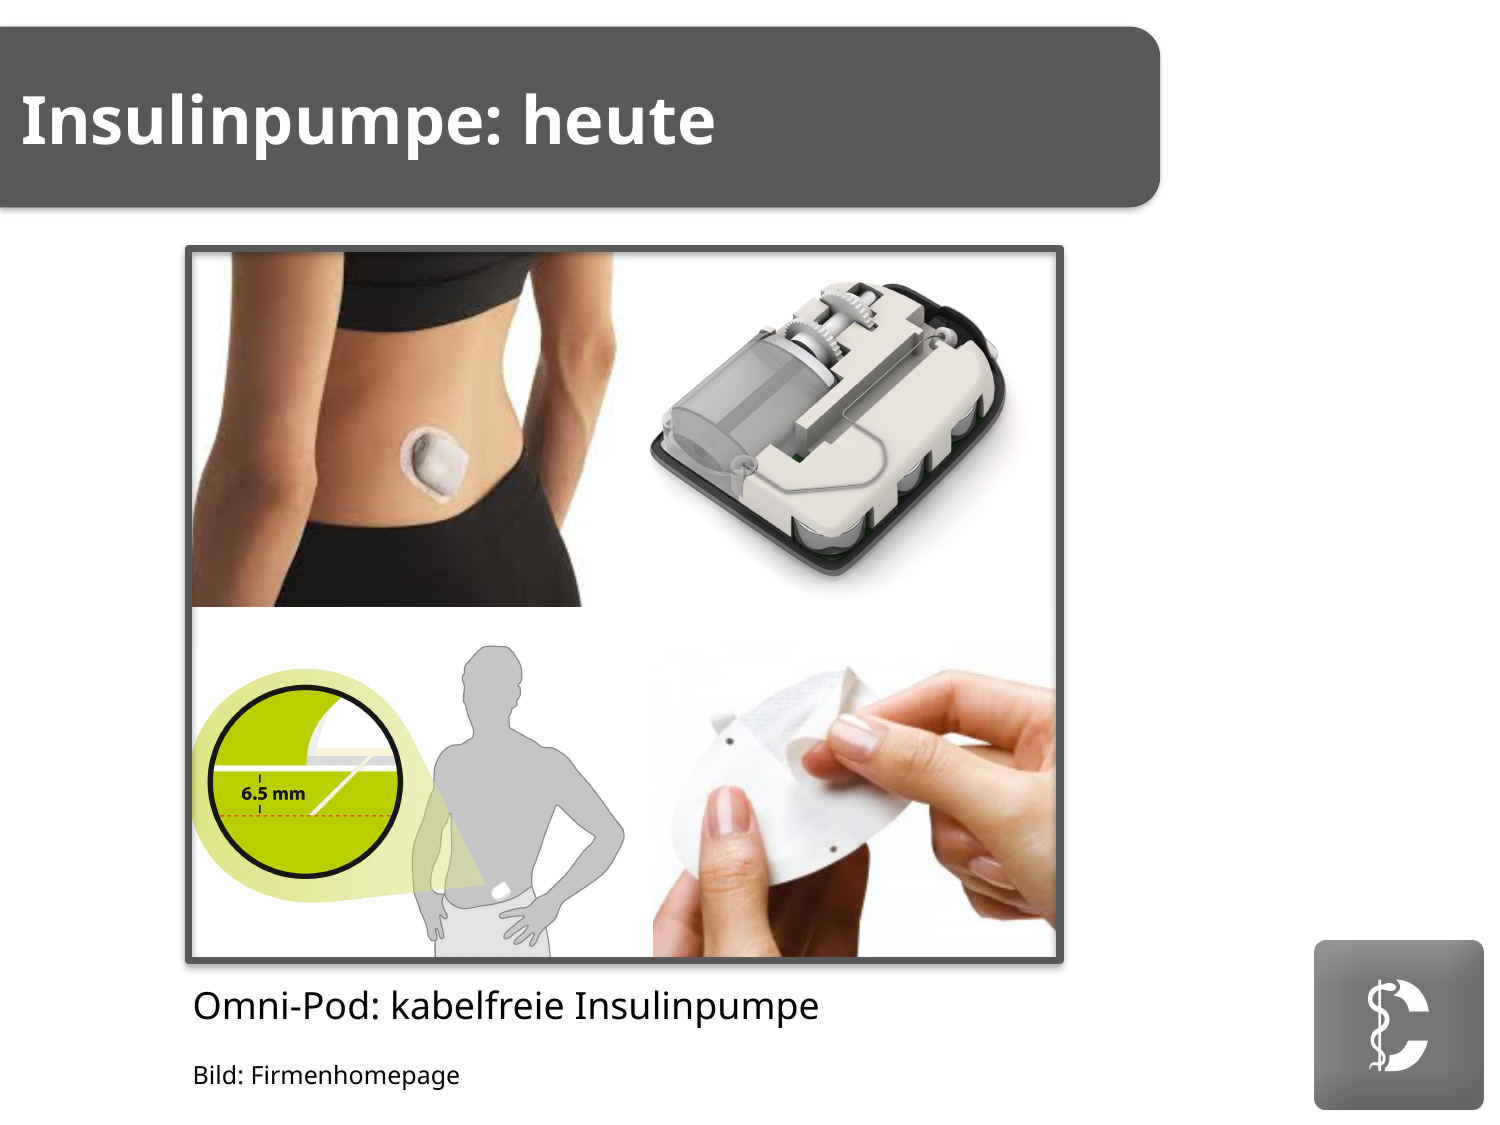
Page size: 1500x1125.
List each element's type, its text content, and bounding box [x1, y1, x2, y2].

text_box Insulinpumpe: heute [6, 70, 733, 166]
text_box [0, 26, 1161, 208]
picture [1314, 939, 1484, 1110]
text_box Bild: Firmenhomepage [177, 1036, 476, 1097]
text_box Omni-Pod: kabelfreie Insulinpumpe [177, 974, 836, 1035]
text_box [188, 247, 1061, 961]
